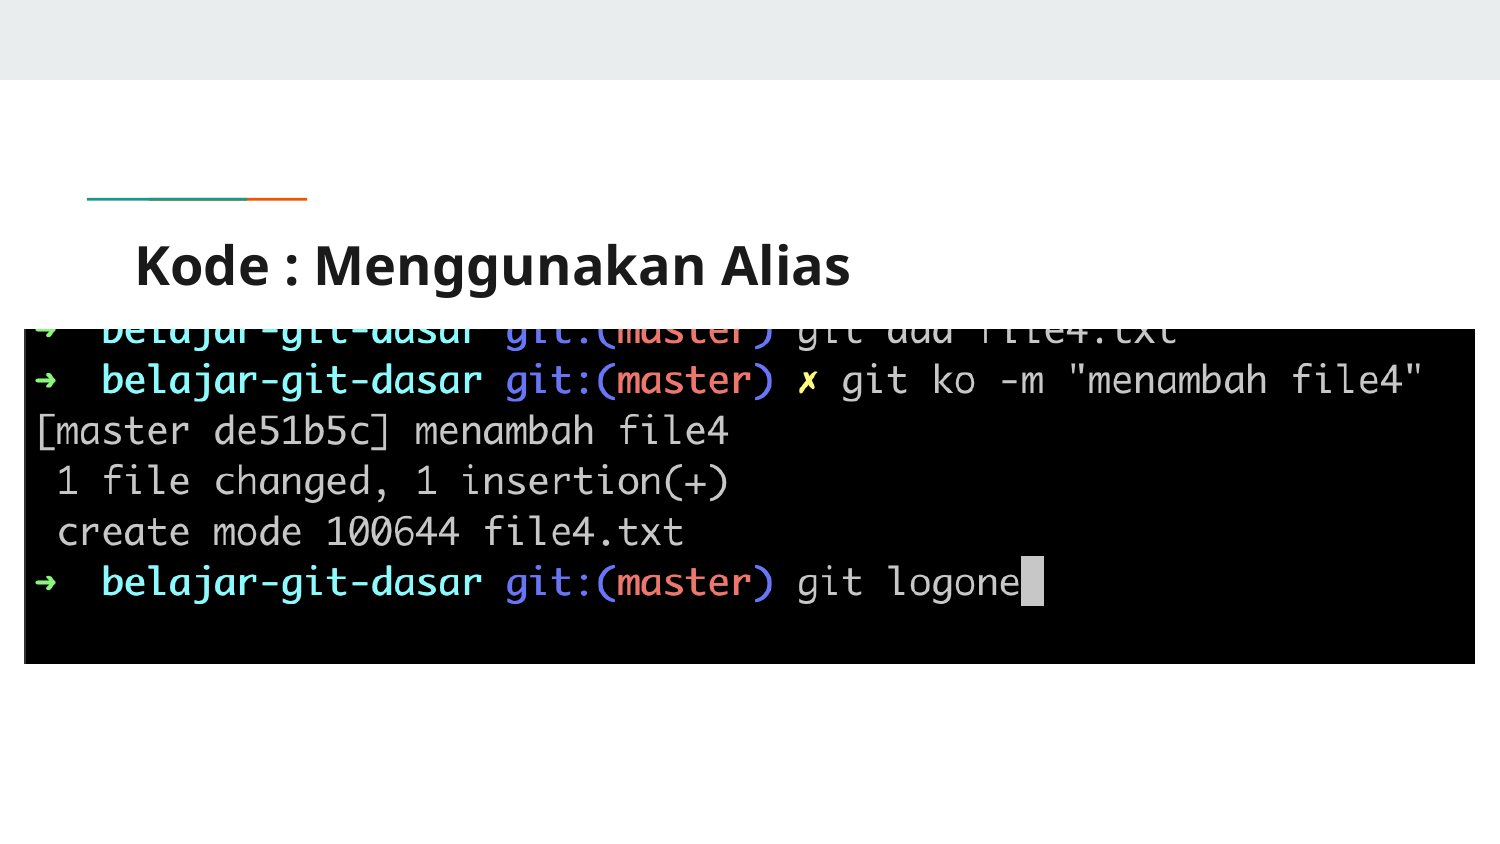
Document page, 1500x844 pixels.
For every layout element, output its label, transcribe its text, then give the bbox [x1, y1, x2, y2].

title Kode : Menggunakan Alias [119, 216, 1381, 305]
picture [24, 328, 1476, 664]
